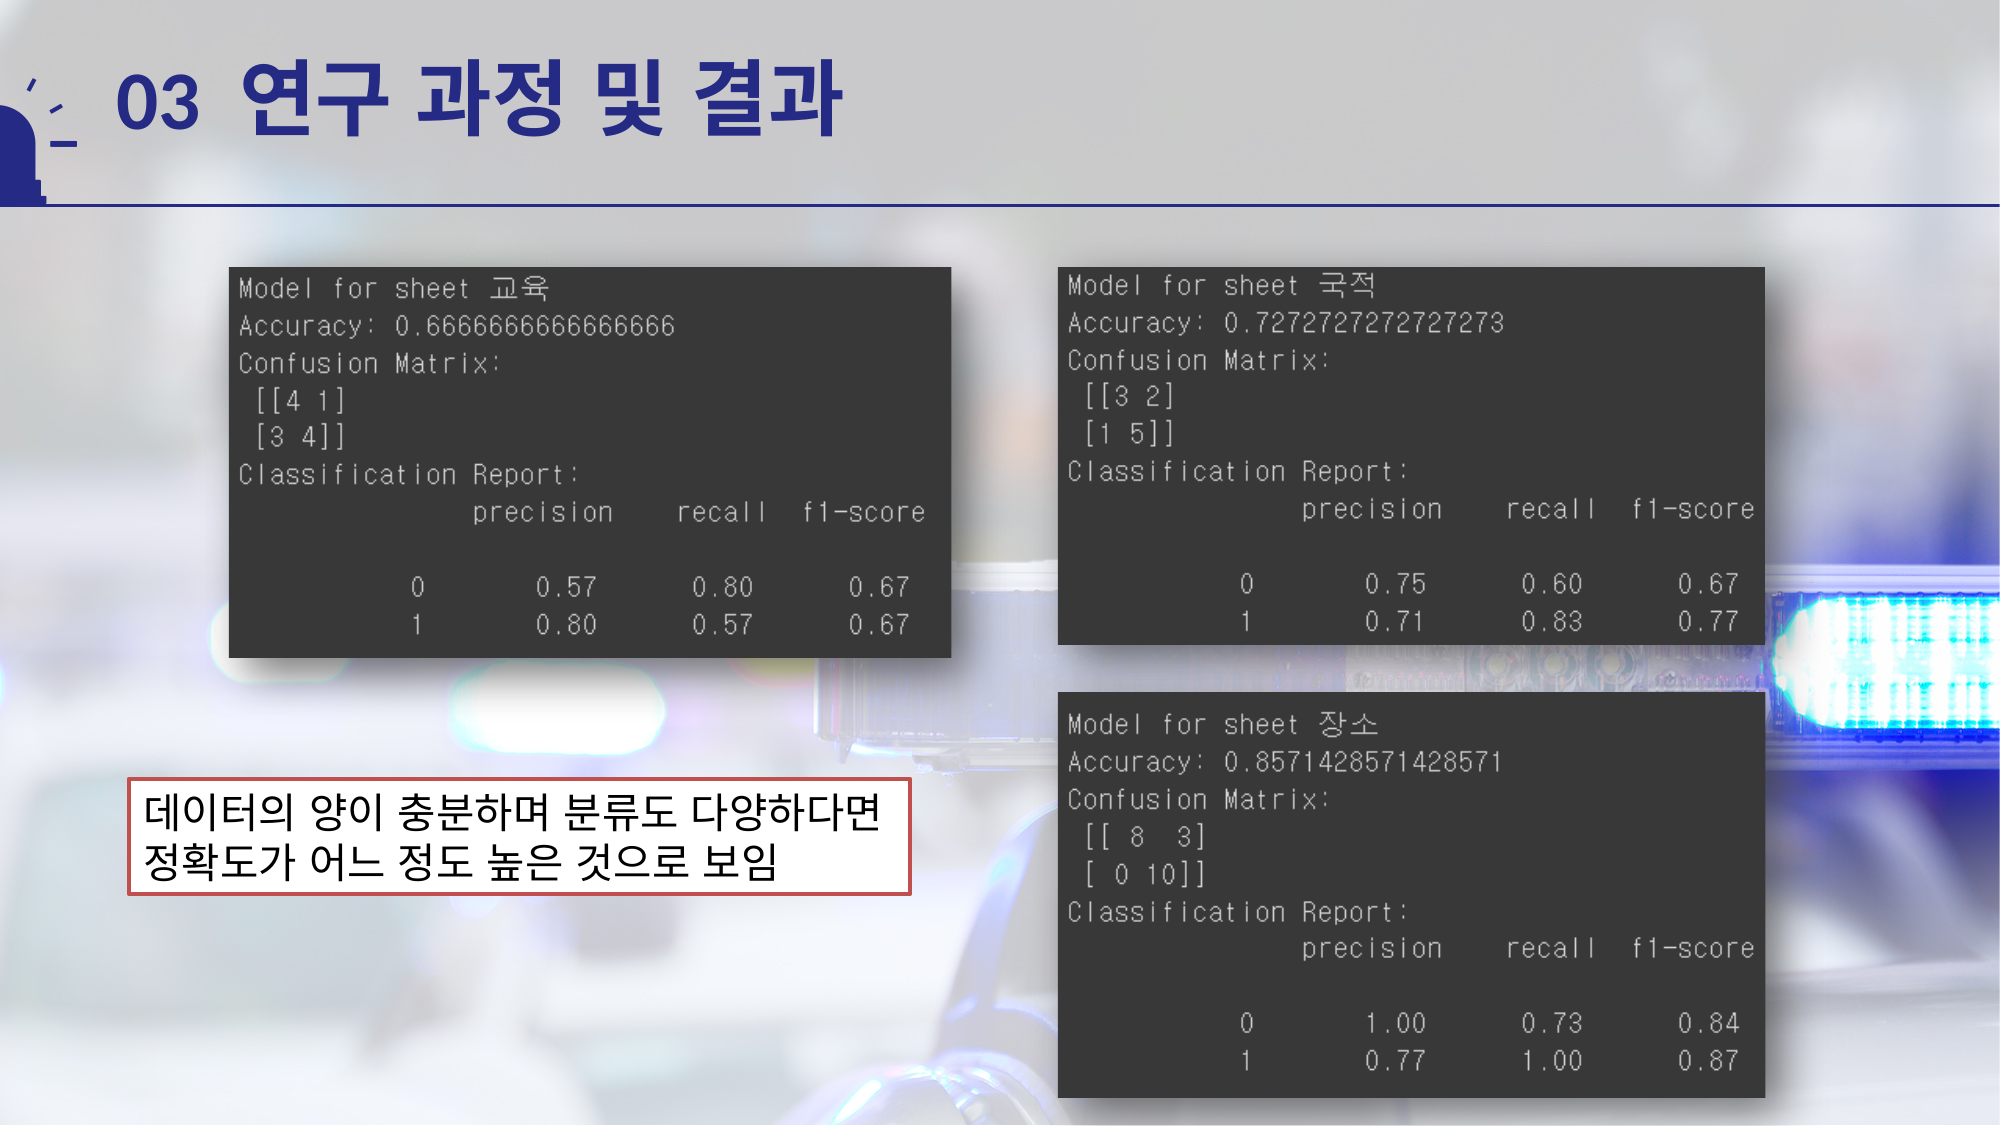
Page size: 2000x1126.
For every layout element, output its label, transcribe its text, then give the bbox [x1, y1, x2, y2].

title 03 연구 과정 및 결과 [99, 31, 1900, 163]
picture [0, 0, 2000, 1125]
text_box 데이터의 양이 충분하며 분류도 다양하다면 정확도가 어느 정도 높은 것으로 보임 [127, 777, 912, 896]
